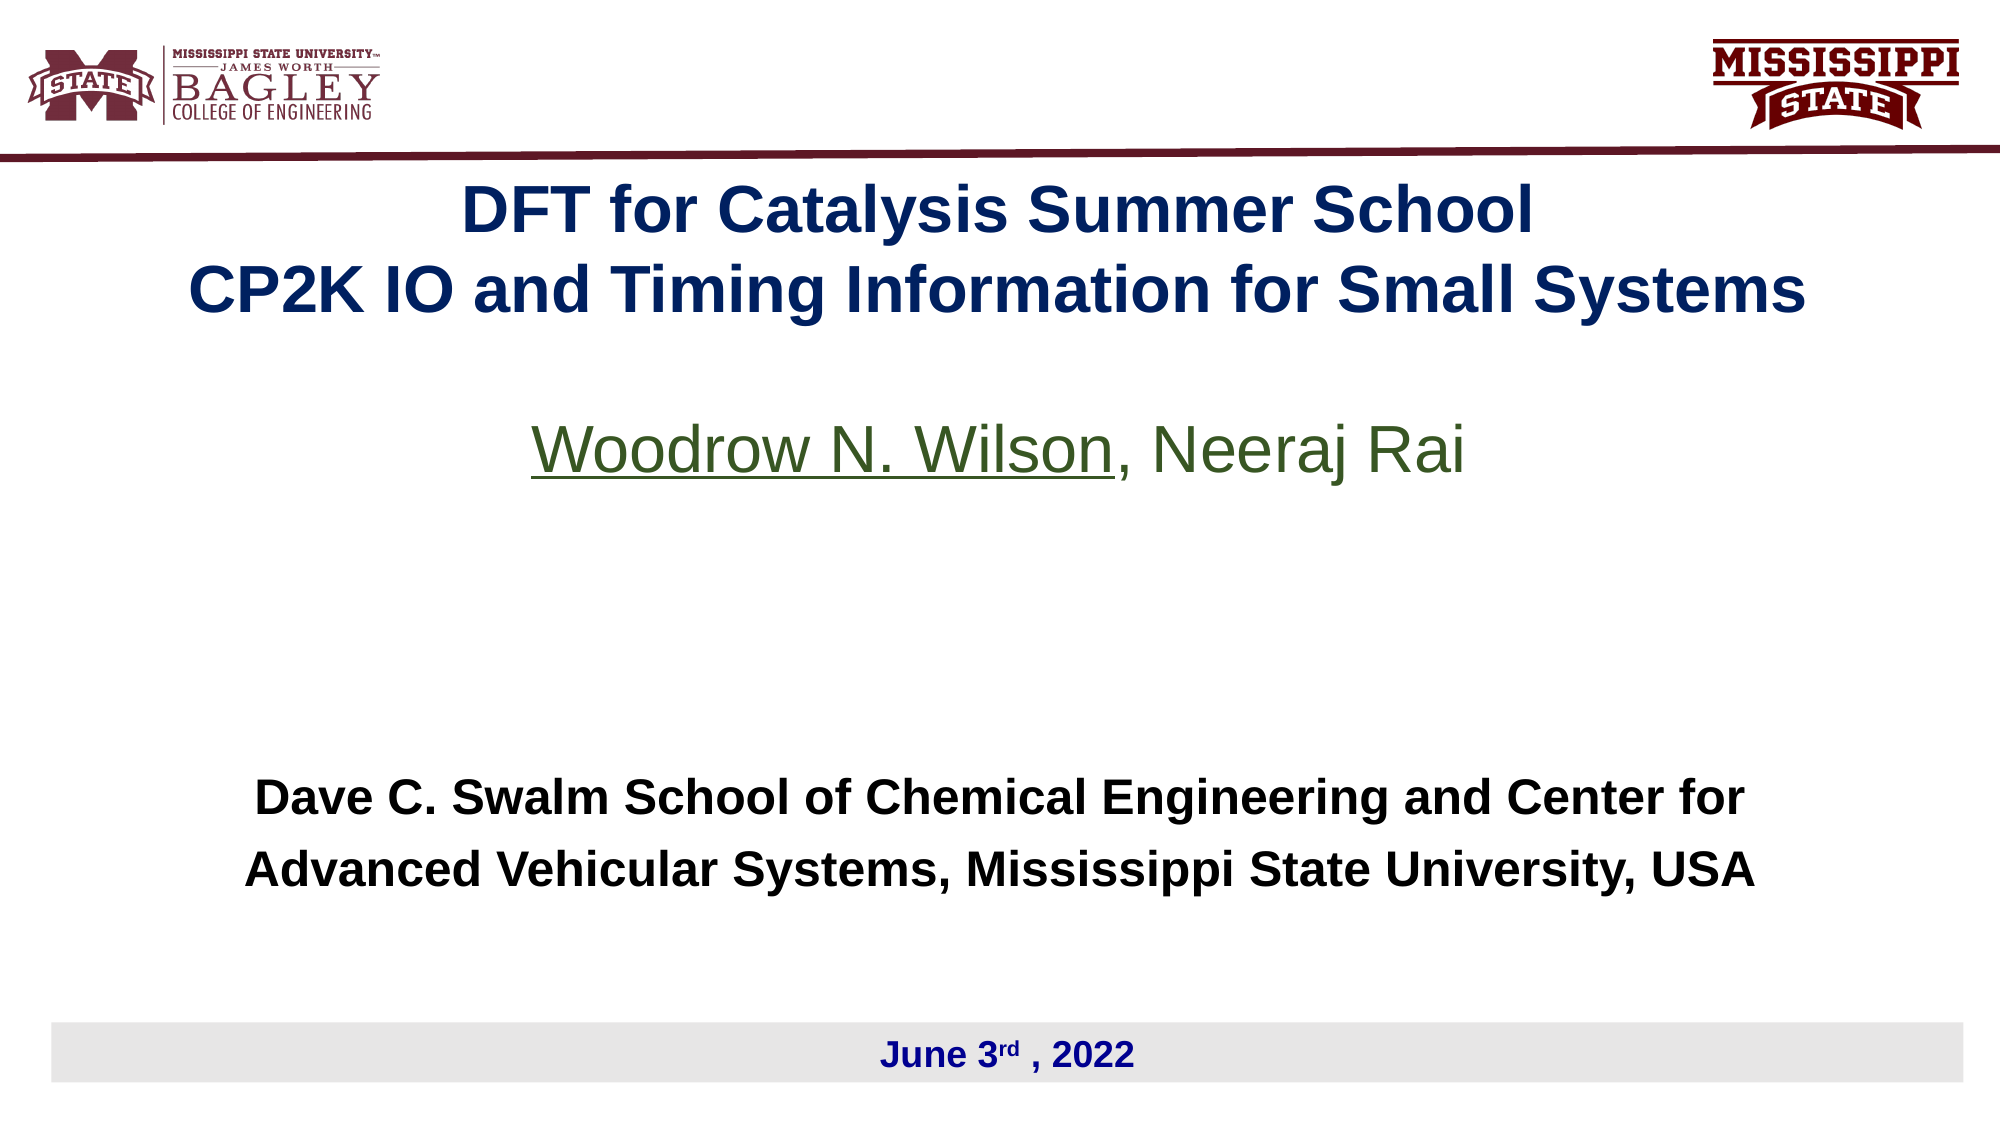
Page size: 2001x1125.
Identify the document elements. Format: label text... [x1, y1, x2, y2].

text_box June 3rd , 2022 [51, 1022, 1964, 1083]
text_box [14, 38, 1959, 140]
text_box DFT for Catalysis Summer School CP2K IO and Timing Information for Small Systems Woodrow N. Wilson, Neeraj Rai [51, 158, 1947, 493]
text_box Dave C. Swalm School of Chemical Engineering and Center for Advanced Vehicular Systems, Mississippi State University, USA [158, 625, 1842, 964]
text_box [0, 148, 2000, 158]
